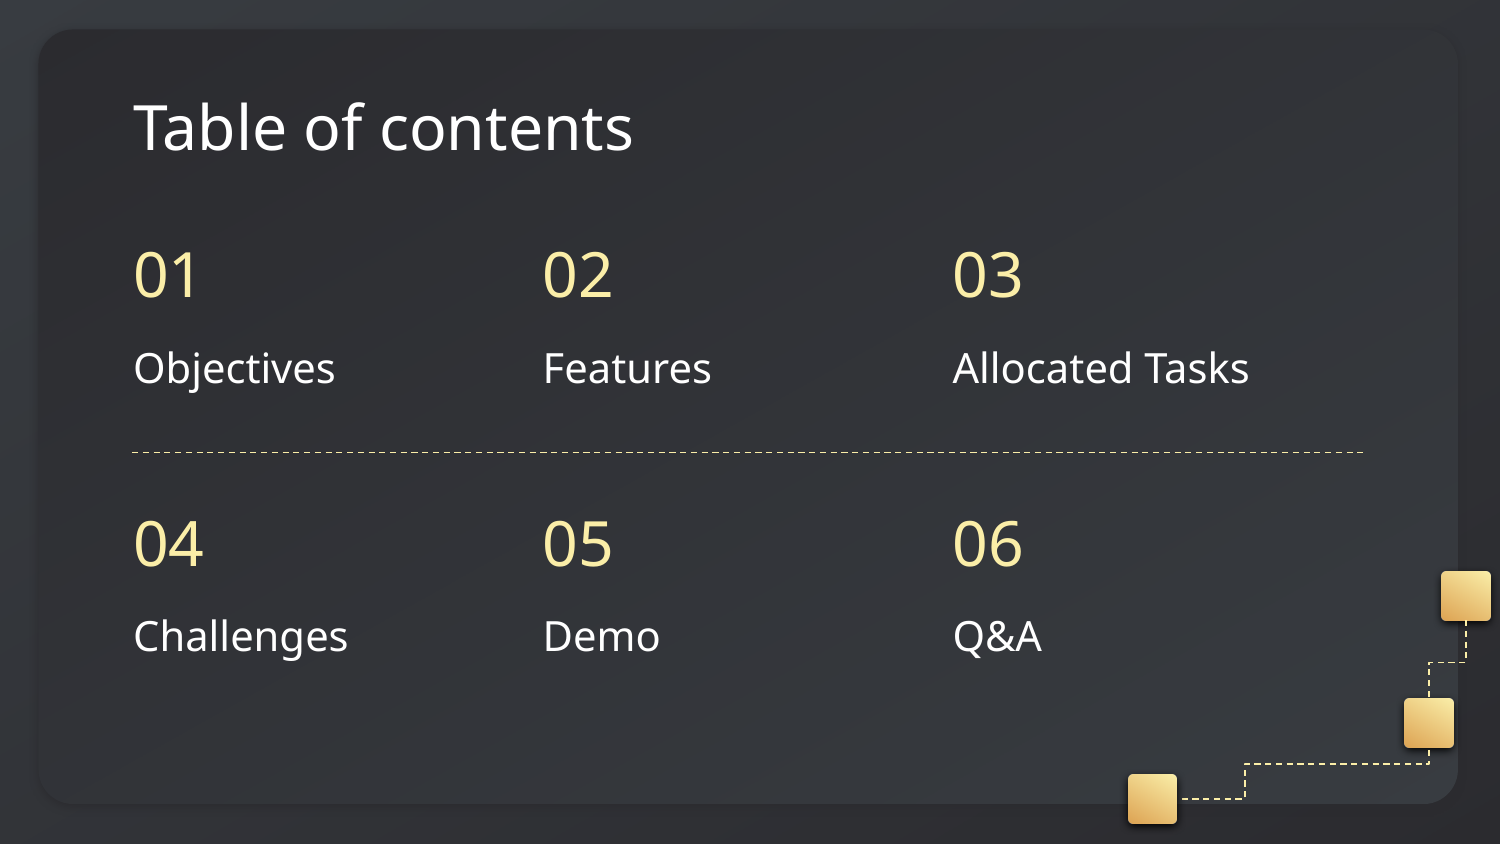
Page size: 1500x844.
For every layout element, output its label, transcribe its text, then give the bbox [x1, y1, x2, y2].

title 03 [937, 235, 1082, 310]
subtitle Q&A [937, 595, 1330, 698]
title Table of contents [118, 72, 1382, 167]
title 01 [118, 235, 244, 310]
title 05 [527, 504, 653, 579]
title 04 [118, 504, 244, 579]
subtitle Allocated Tasks [937, 326, 1330, 429]
subtitle Demo [527, 595, 921, 698]
title 06 [937, 504, 1082, 579]
subtitle Objectives [118, 326, 511, 429]
subtitle Challenges [118, 595, 511, 698]
title 02 [527, 235, 653, 310]
subtitle Features [527, 326, 921, 429]
picture [0, 0, 1500, 844]
